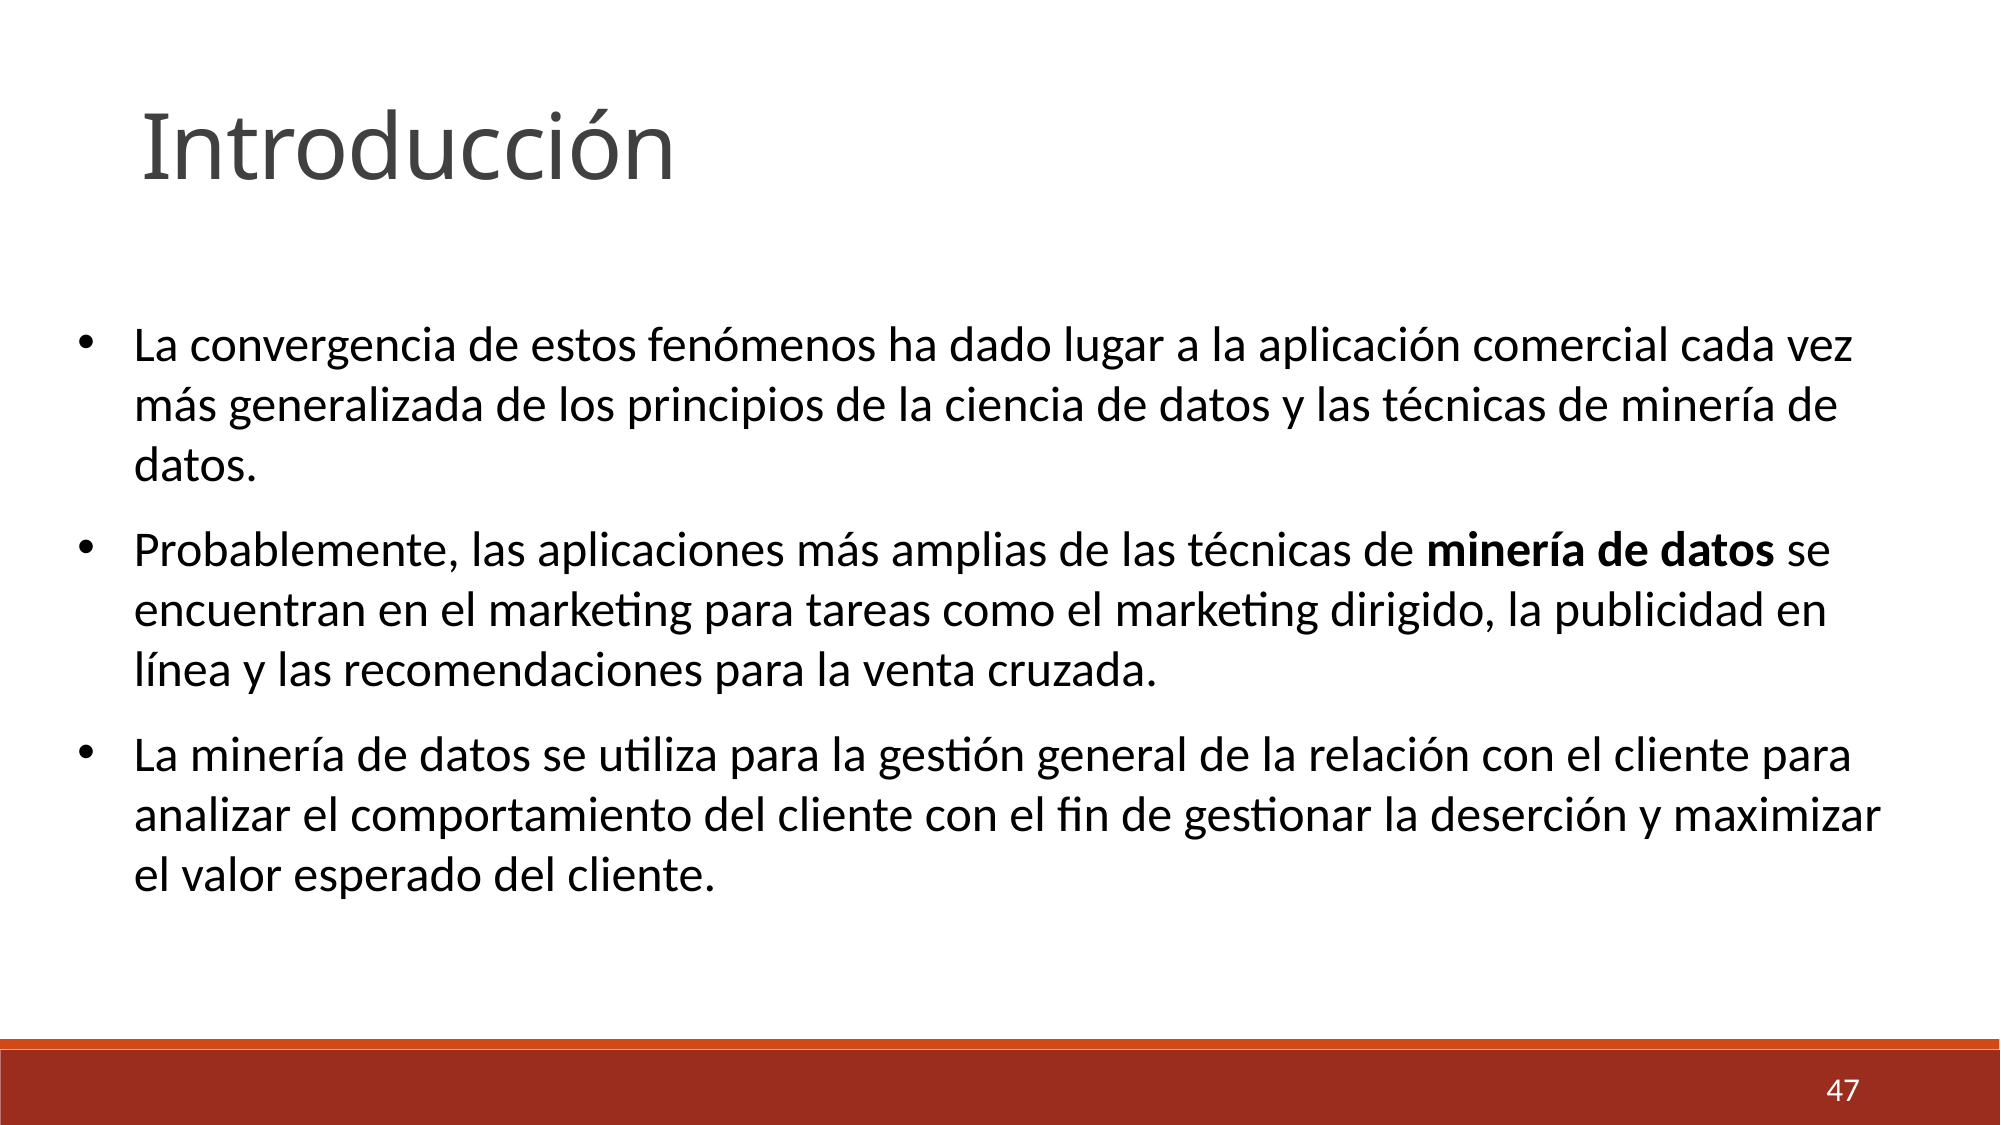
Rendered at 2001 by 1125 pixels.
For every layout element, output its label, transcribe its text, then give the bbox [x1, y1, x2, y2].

text_box Introducción [126, 97, 1821, 237]
slide_number 47 [126, 1061, 1875, 1115]
text_box La convergencia de estos fenómenos ha dado lugar a la aplicación comercial cada vez más generalizada de los principios de la ciencia de datos y las técnicas de minería de datos. Probablemente, las aplicaciones más amplias de las técnicas de minería de datos se encuentran en el marketing para tareas como el marketing dirigido, la publicidad en línea y las recomendaciones para la venta cruzada. La minería de datos se utiliza para la gestión general de la relación con el cliente para analizar el comportamiento del cliente con el fin de gestionar la deserción y maximizar el valor esperado del cliente. [62, 304, 1925, 909]
